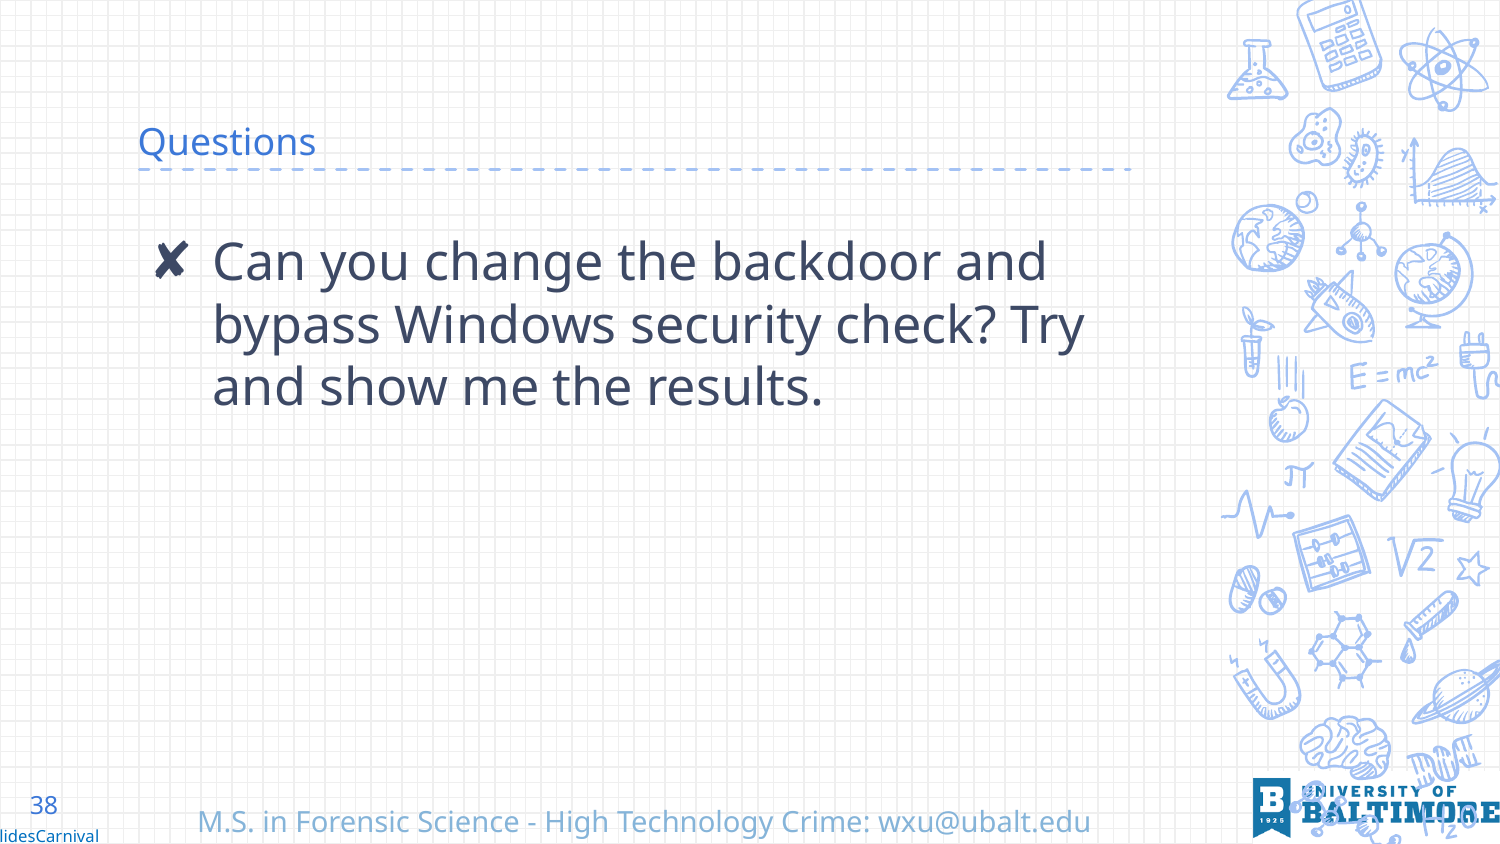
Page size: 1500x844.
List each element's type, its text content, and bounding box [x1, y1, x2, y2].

picture [1365, 817, 1376, 833]
picture [1327, 813, 1336, 822]
picture [1316, 786, 1321, 797]
list Can you change the backdoor and bypass Windows security check? Try and show me the results. [122, 213, 1130, 806]
title Questions [122, 36, 1130, 178]
slide_number 38 [14, 774, 105, 840]
picture [1253, 771, 1500, 844]
